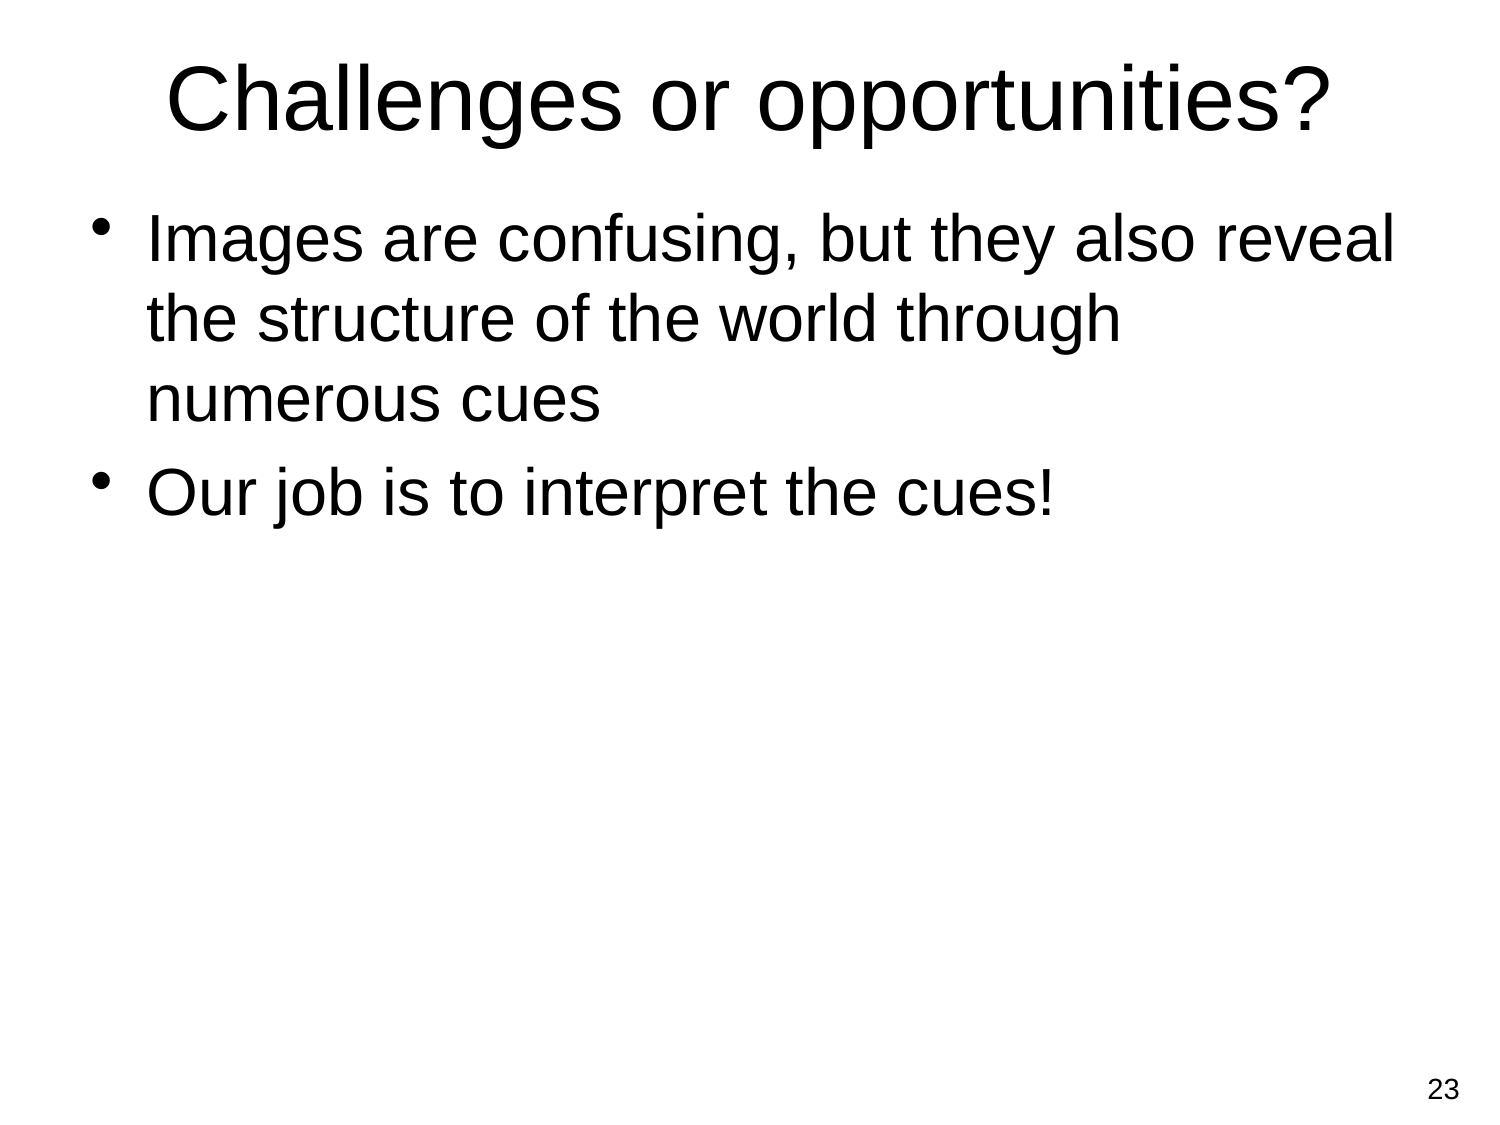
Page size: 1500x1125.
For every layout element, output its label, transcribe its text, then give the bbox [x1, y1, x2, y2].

title Challenges or opportunities? [74, 0, 1426, 187]
slide_number 23 [1124, 1062, 1476, 1125]
list Images are confusing, but they also reveal the structure of the world through numerous cues Our job is to interpret the cues! [74, 187, 1426, 931]
